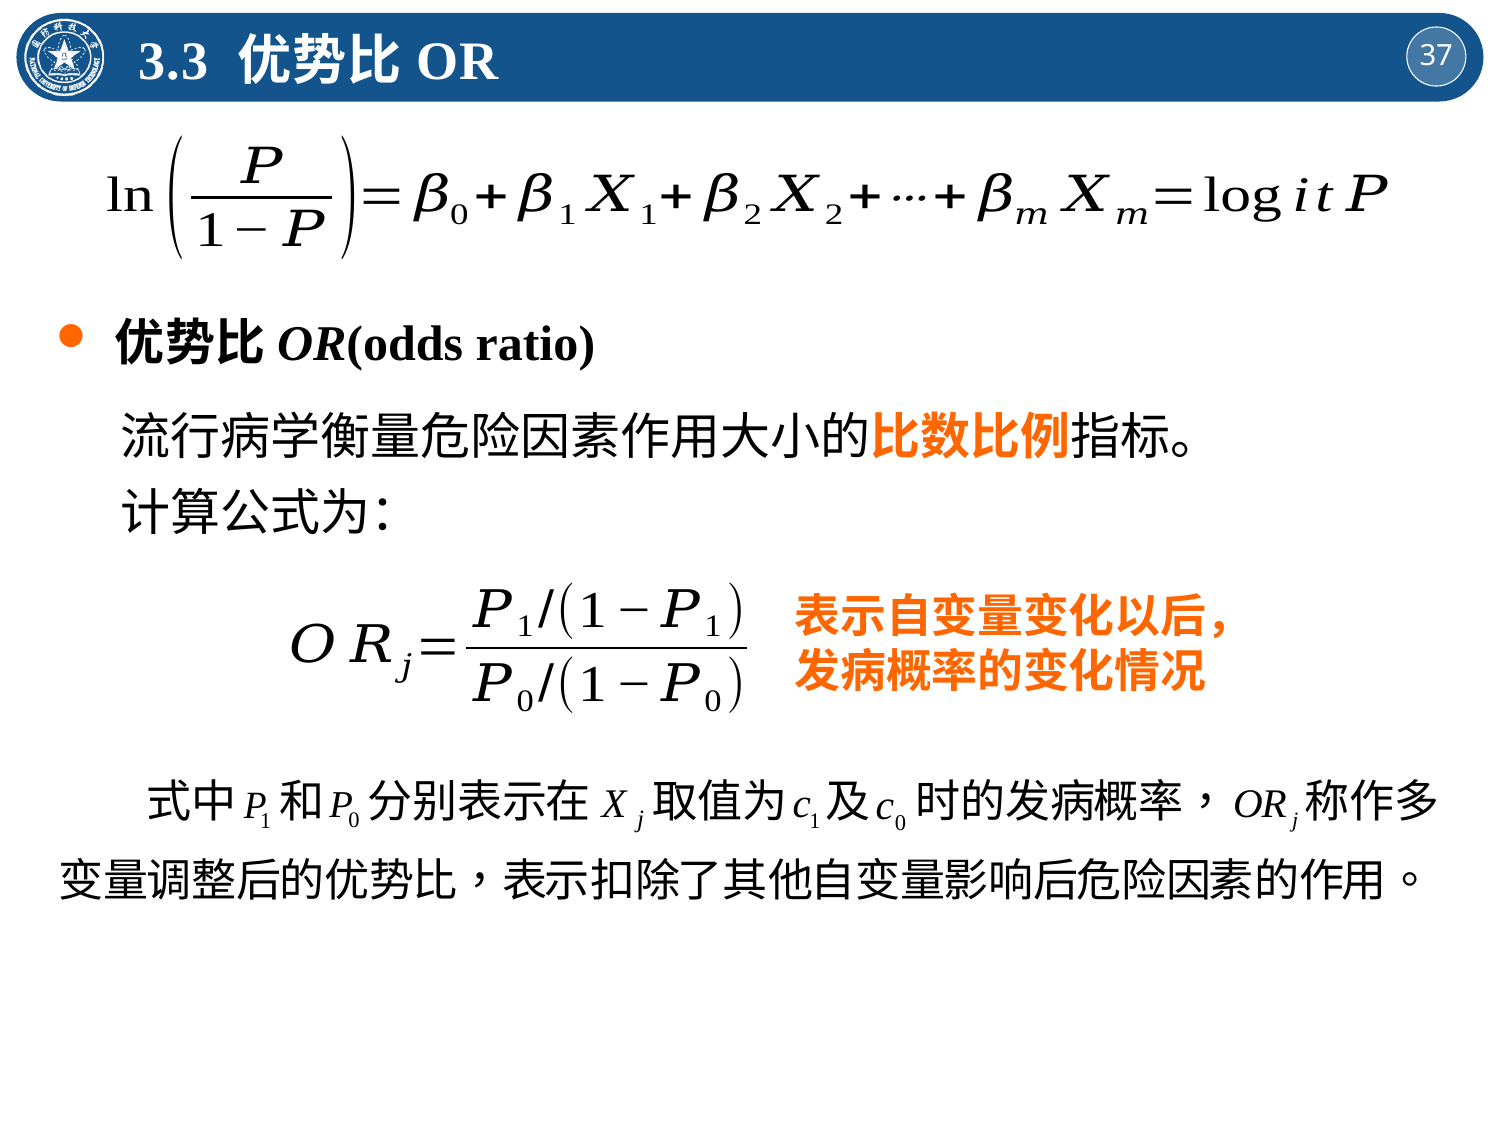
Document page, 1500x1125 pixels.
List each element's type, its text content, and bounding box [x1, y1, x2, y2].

text_box 优势比OR(odds ratio) [41, 297, 684, 378]
text_box 3.3 优势比OR [123, 17, 1237, 98]
text_box 流行病学衡量危险因素作用大小的比数比例指标。 计算公式为： [106, 391, 1294, 548]
text_box 表示自变量变化以后，发病概率的变化情况 [779, 579, 1294, 704]
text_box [58, 763, 1442, 918]
picture [16, 9, 111, 104]
